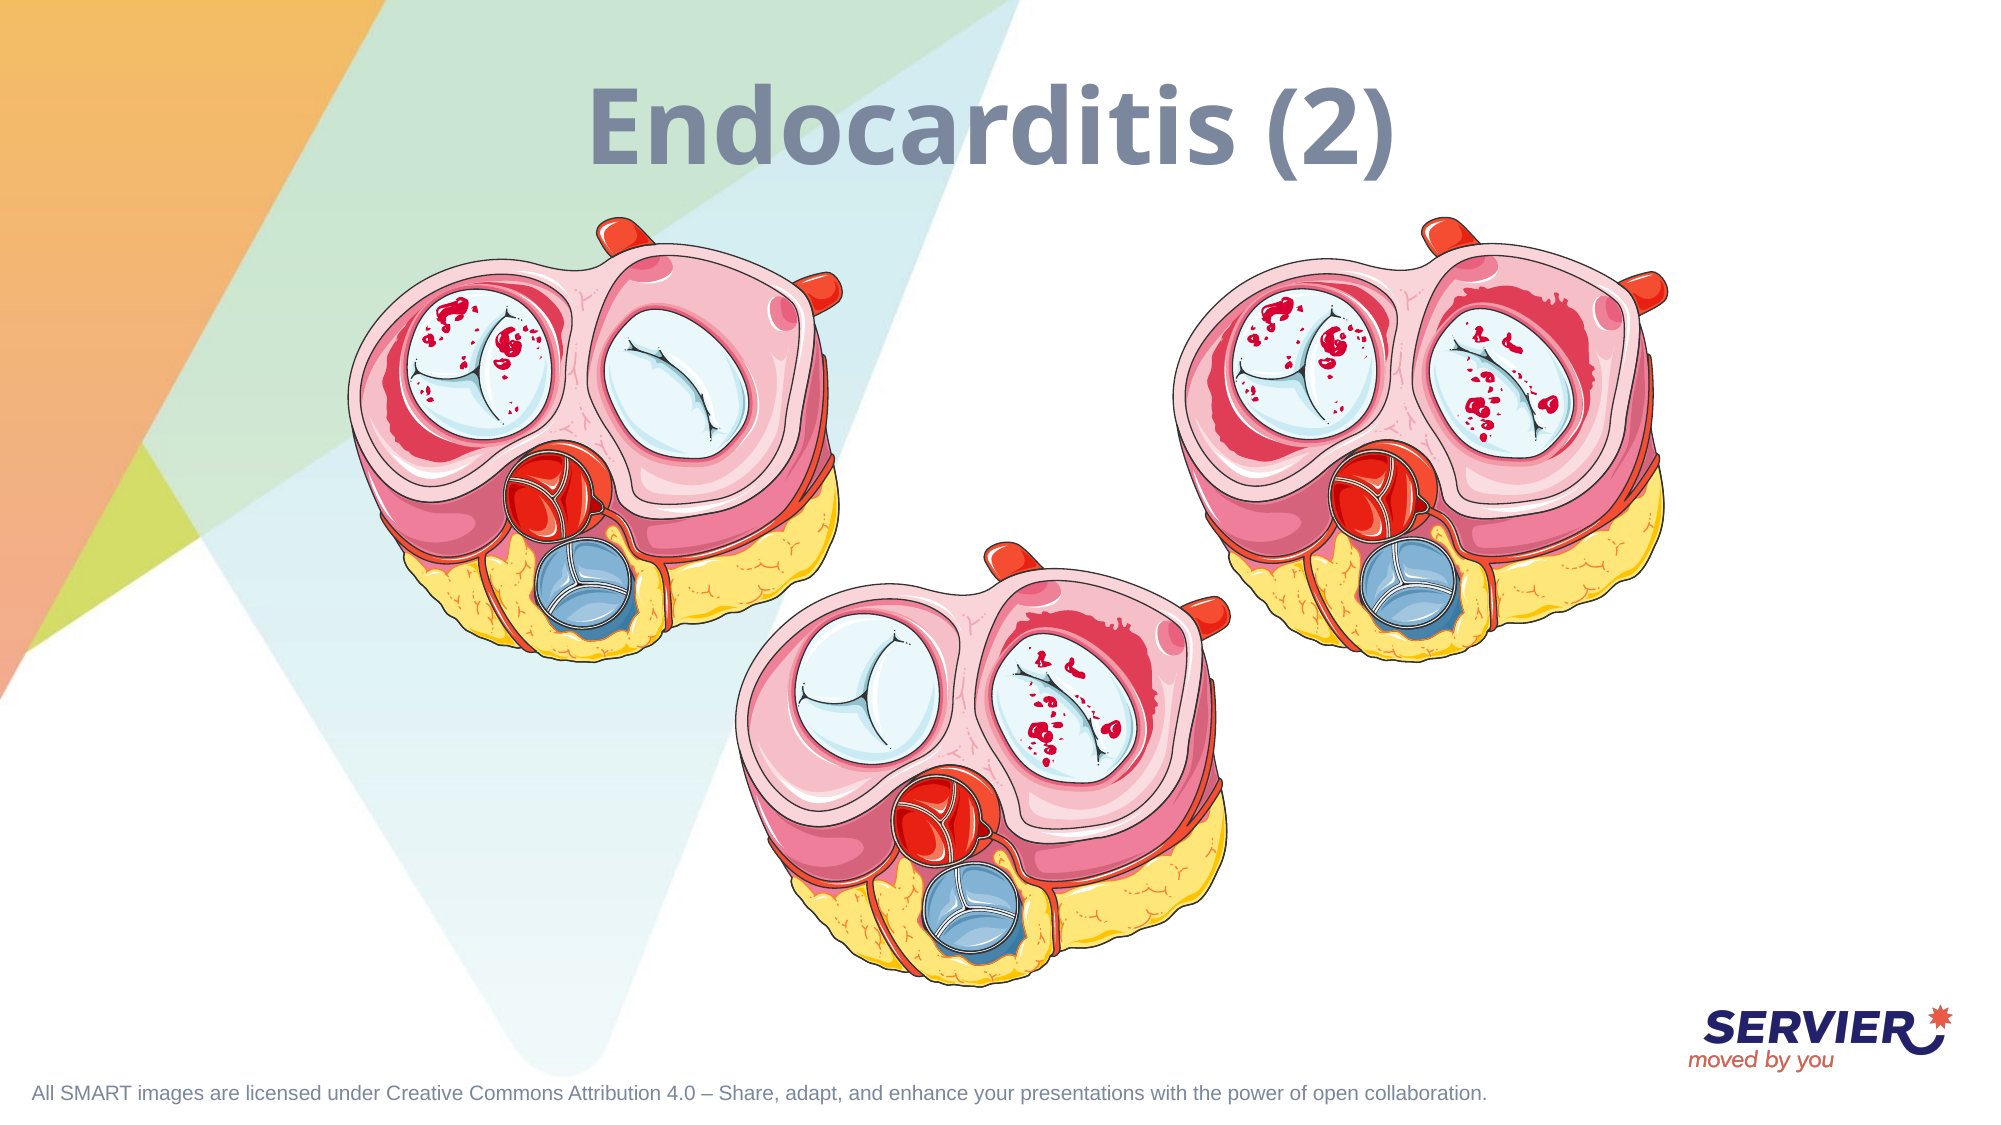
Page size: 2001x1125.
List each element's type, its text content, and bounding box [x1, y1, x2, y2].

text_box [1149, 211, 1676, 664]
picture [0, 0, 2001, 1125]
title Endocarditis (2) [55, 12, 1927, 232]
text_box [324, 211, 851, 664]
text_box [712, 536, 1238, 988]
